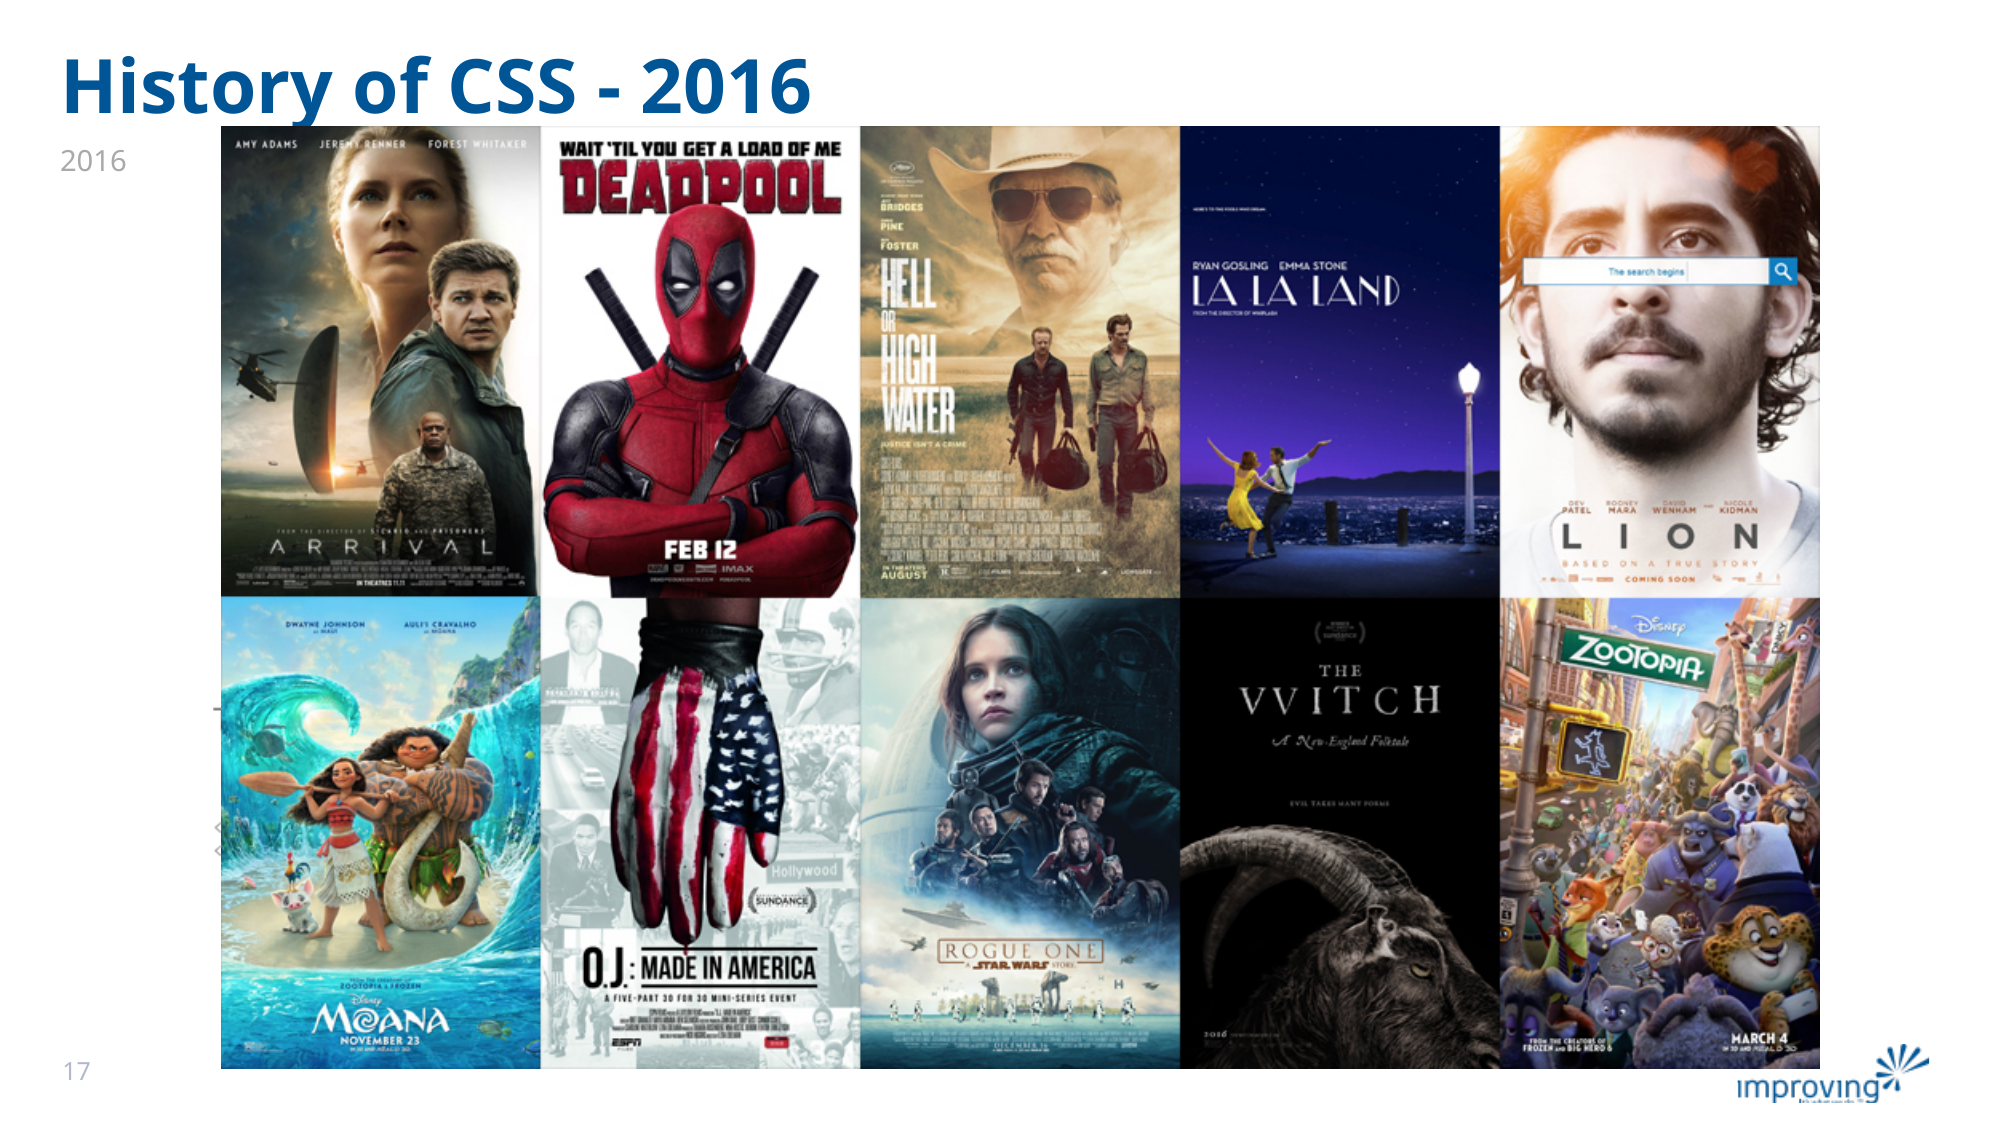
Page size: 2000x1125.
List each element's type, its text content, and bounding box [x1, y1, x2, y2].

slide_number 17 [47, 1042, 174, 1103]
subtitle 2016 [45, 0, 1953, 494]
picture [213, 126, 1821, 1070]
